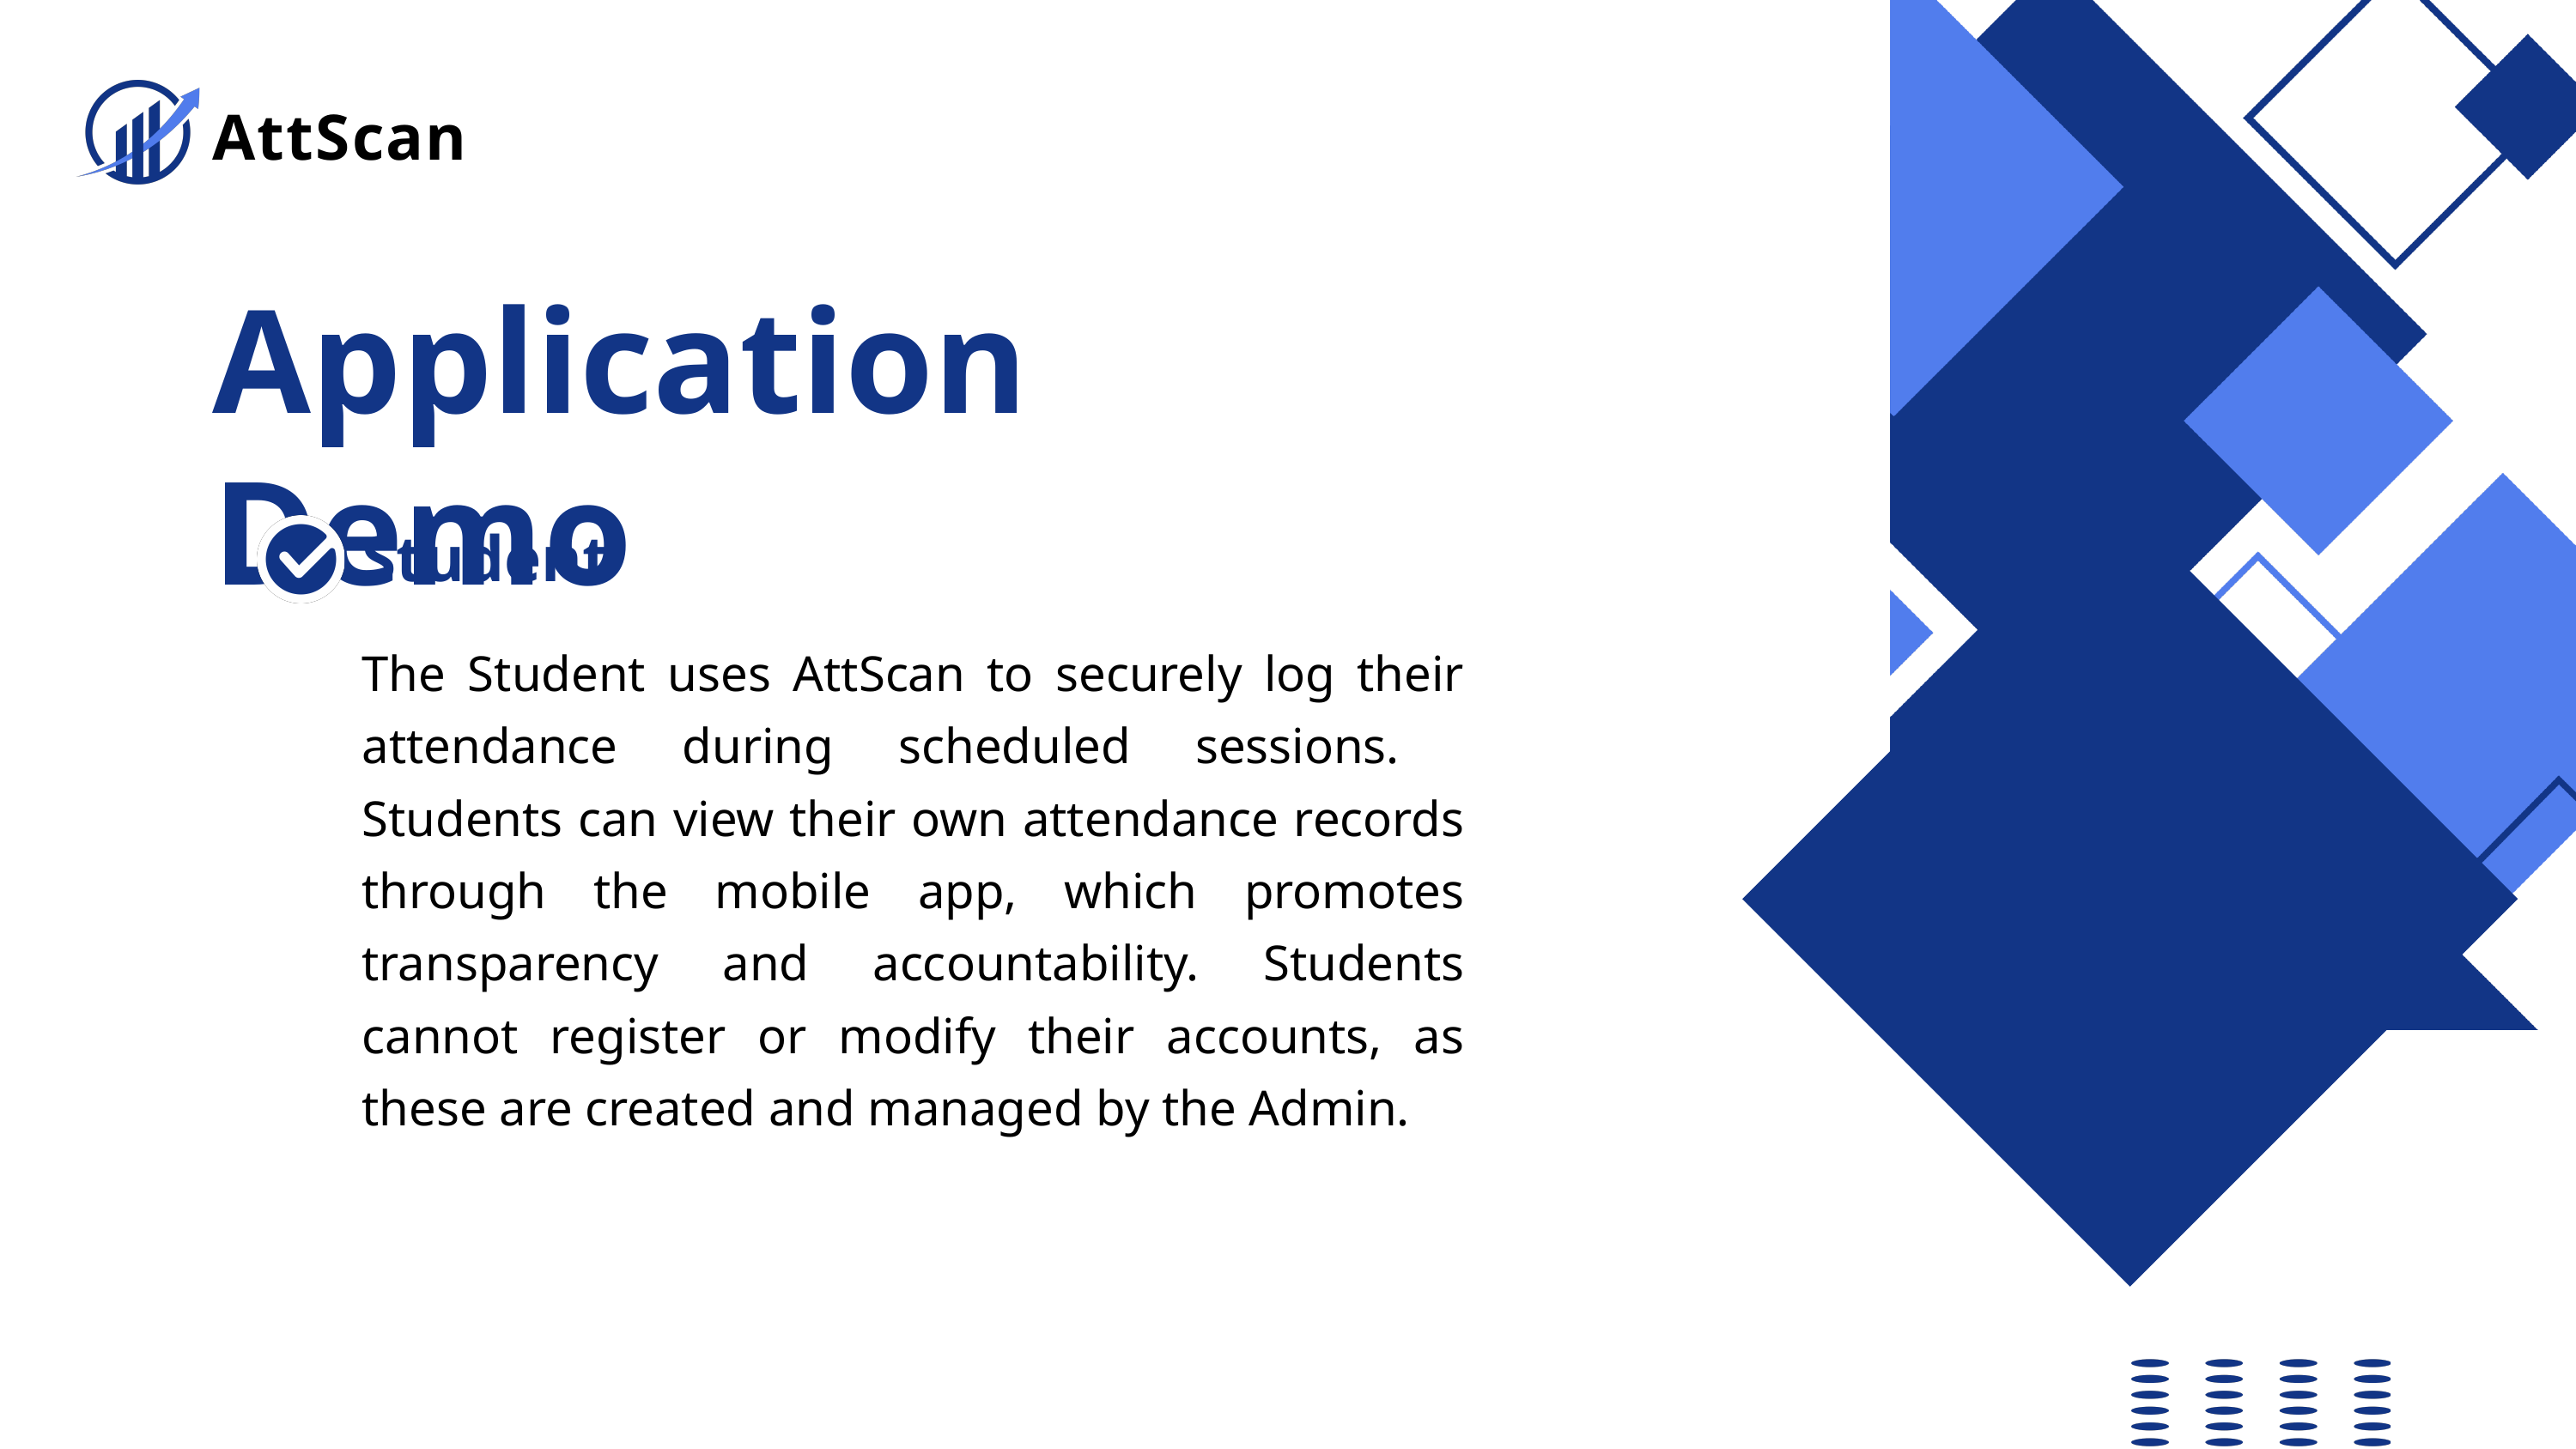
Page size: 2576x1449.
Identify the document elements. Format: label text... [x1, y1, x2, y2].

text_box Student [361, 518, 618, 595]
text_box [257, 515, 345, 603]
text_box [76, 80, 200, 185]
text_box Application Demo [212, 270, 1464, 614]
text_box The Student uses AttScan to securely log their attendance during scheduled sessions. Students can view their own attendance records through the mobile app, which promotes transparency and accountability. Students cannot register or modify their accounts, as these are created and managed by the Admin. [361, 628, 1465, 1136]
text_box [1807, 0, 2576, 1030]
text_box AttScan [212, 97, 817, 173]
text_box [1856, 624, 2405, 1173]
text_box [2129, 1357, 2391, 1449]
